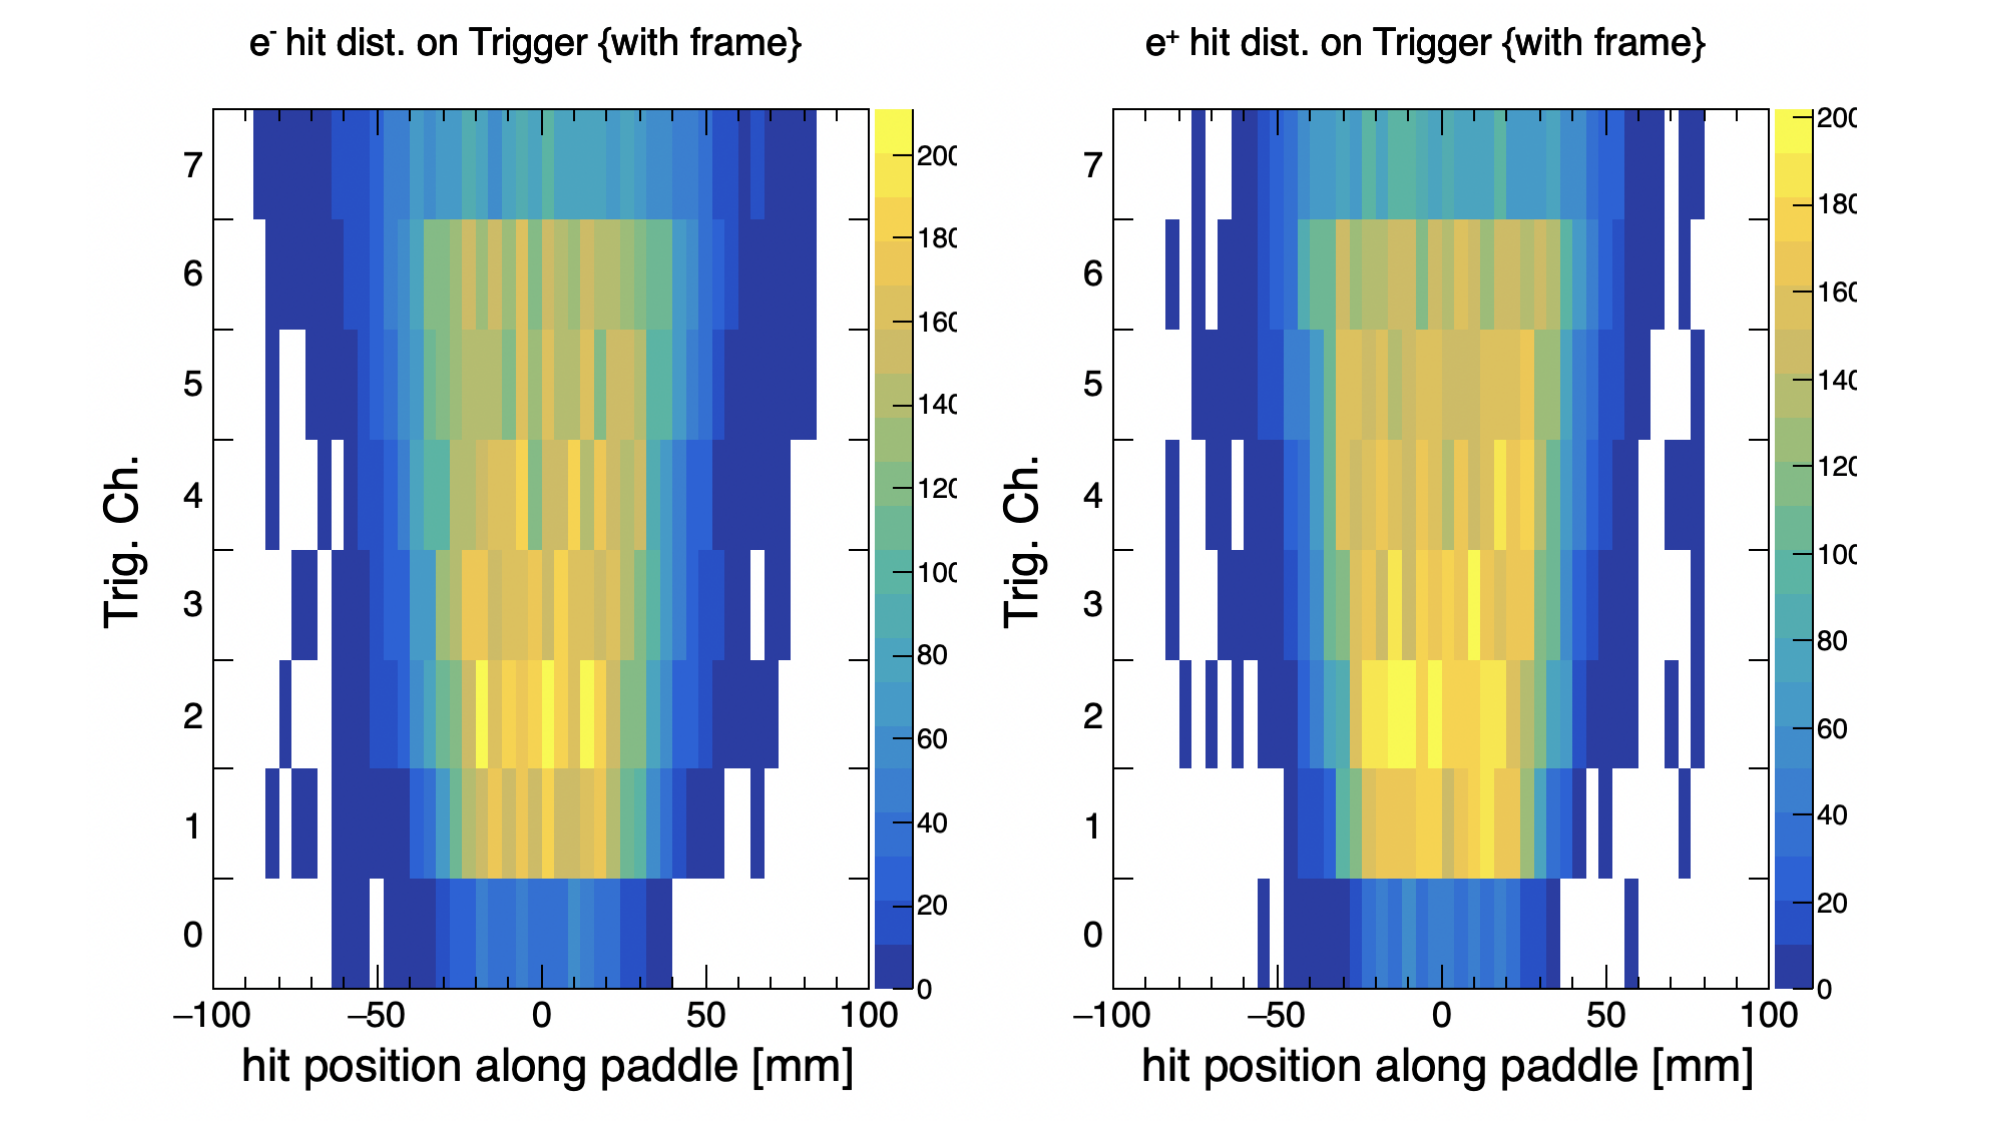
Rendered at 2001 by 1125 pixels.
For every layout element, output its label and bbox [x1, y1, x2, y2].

picture [86, 3, 1867, 1122]
list [91, 6, 1869, 1114]
